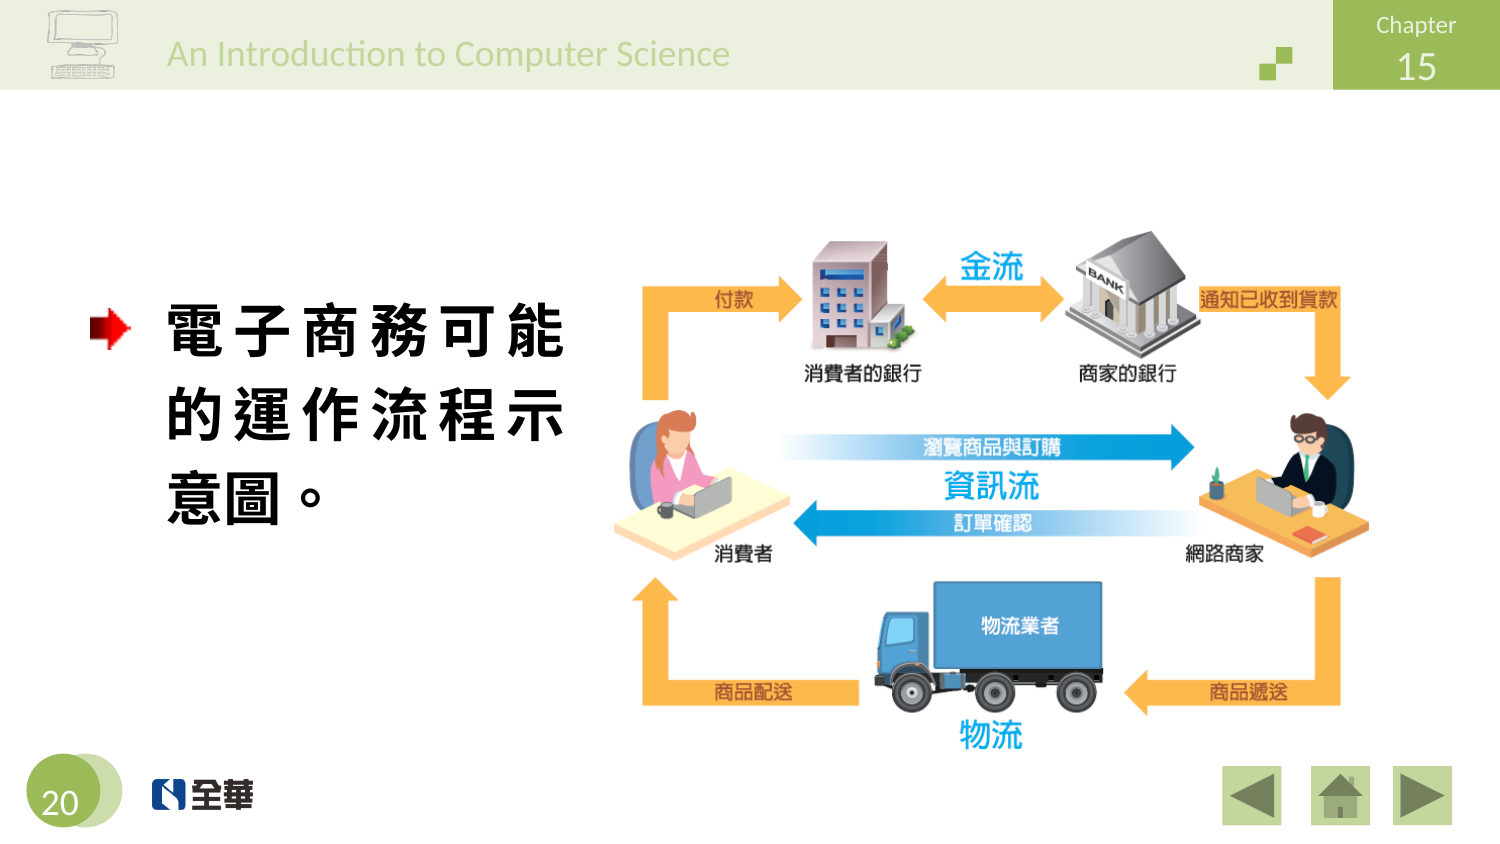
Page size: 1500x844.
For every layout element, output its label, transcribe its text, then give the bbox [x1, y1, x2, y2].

list 電子商務可能的運作流程示意圖。 [75, 272, 581, 754]
picture [90, 308, 131, 350]
picture [602, 223, 1377, 756]
picture [152, 779, 253, 810]
picture [47, 10, 118, 79]
